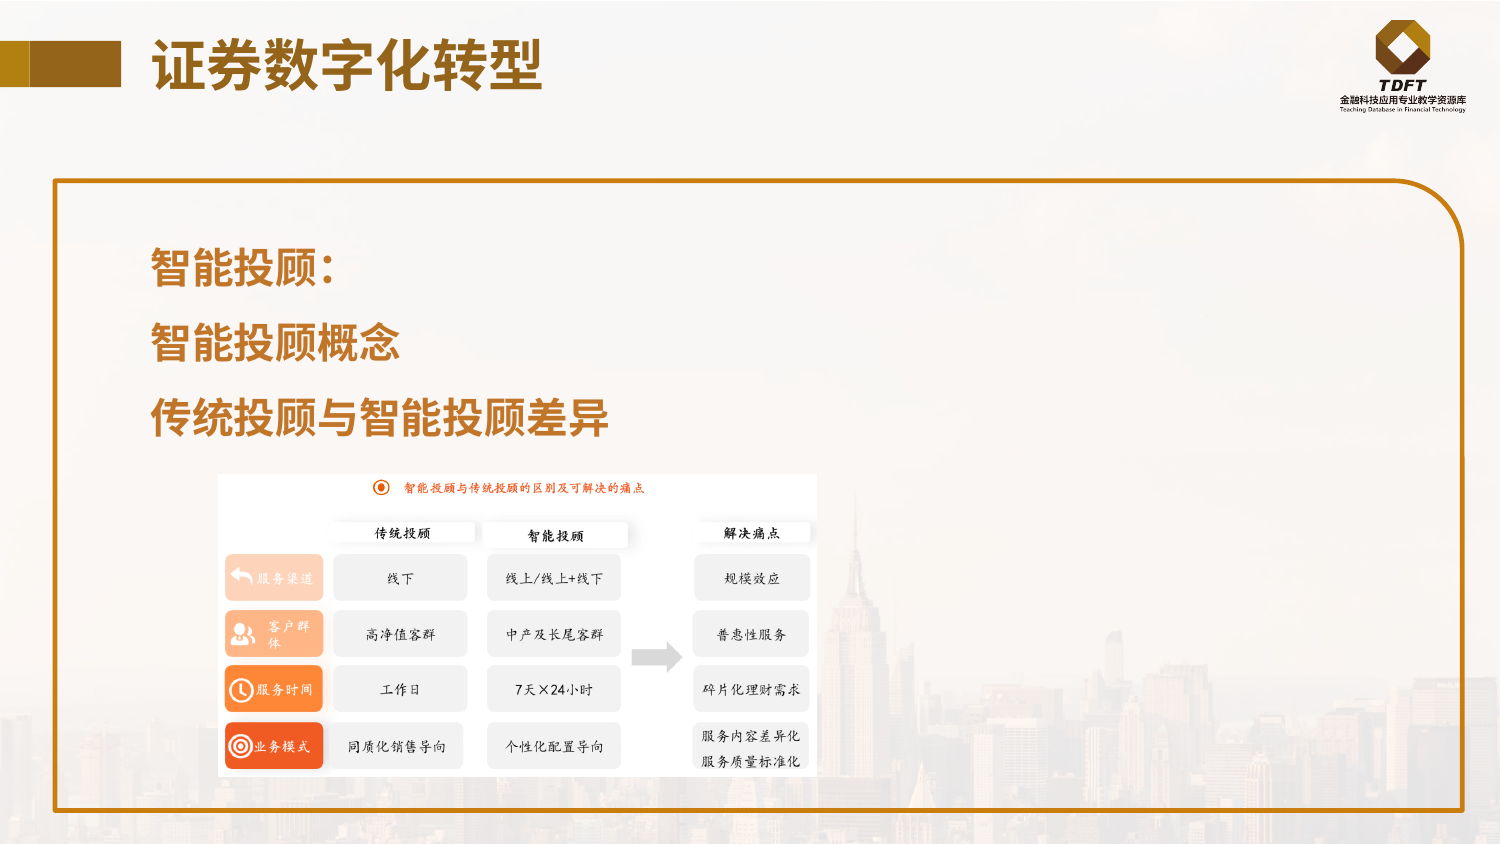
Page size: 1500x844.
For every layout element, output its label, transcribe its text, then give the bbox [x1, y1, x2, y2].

text_box 智能投顾： 智能投顾概念 传统投顾与智能投顾差异 [135, 209, 1427, 524]
picture [0, 1, 1500, 844]
text_box [28, 39, 123, 89]
text_box [52, 178, 1465, 813]
text_box [121, 127, 420, 218]
title 证券数字化转型 [135, 19, 763, 110]
text_box [0, 39, 28, 89]
